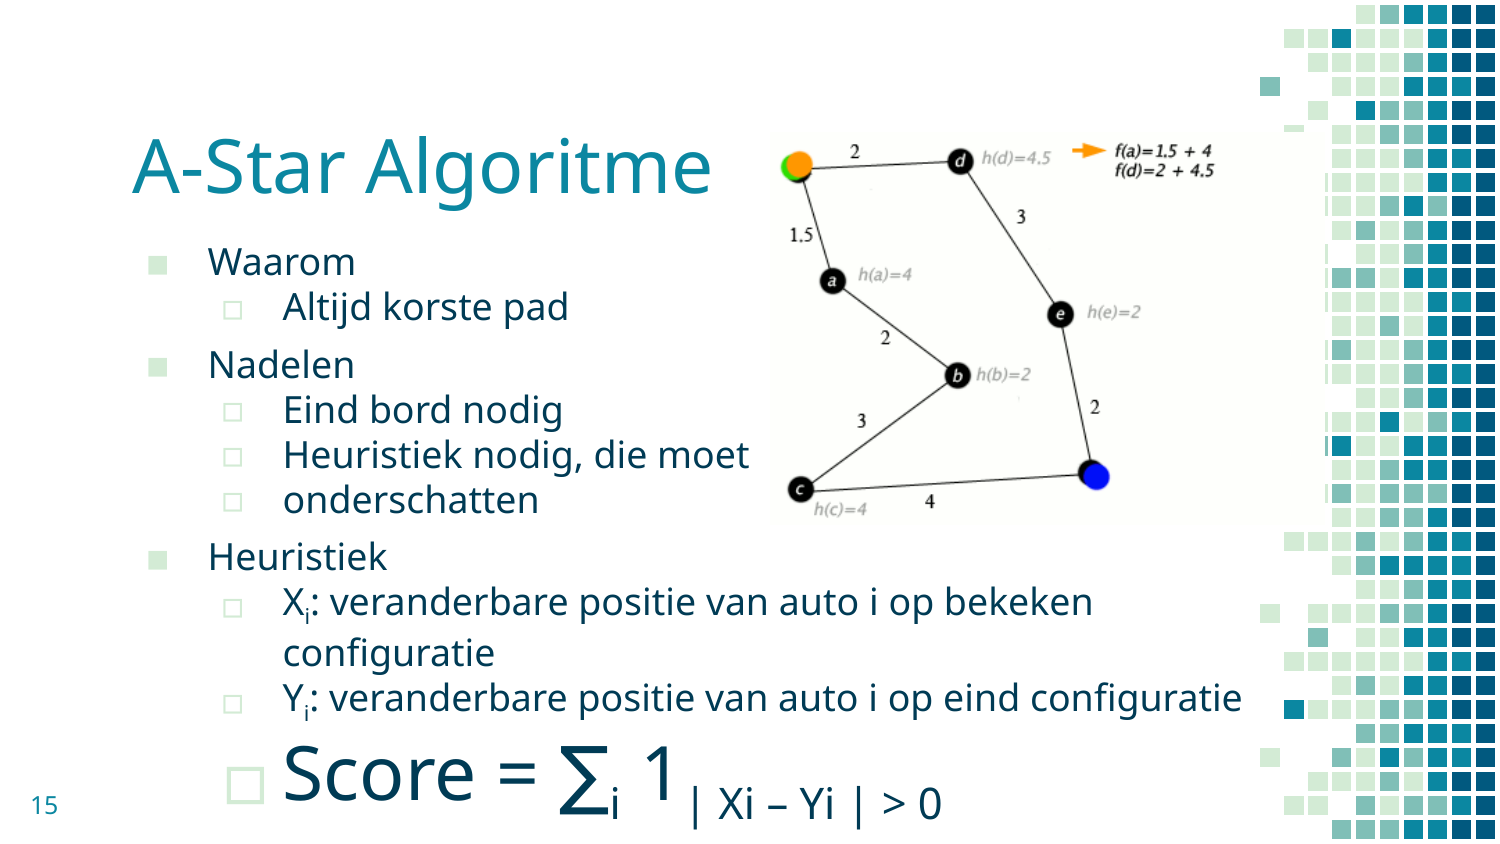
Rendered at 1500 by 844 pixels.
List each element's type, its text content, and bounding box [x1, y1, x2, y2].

list Waarom Altijd korste pad Nadelen Eind bord nodig Heuristiek nodig, die moet onderschatten Heuristiek Xi: veranderbare positie van auto i op bekeken configuratie Yi: veranderbare positie van auto i op eind configuratie Score = ∑i 1| Xi – Yi | > 0 [117, 223, 1269, 783]
list [105, 634, 1215, 822]
title A-Star Algoritme [117, 82, 1227, 223]
slide_number 15 [15, 774, 105, 839]
picture [770, 132, 1325, 526]
